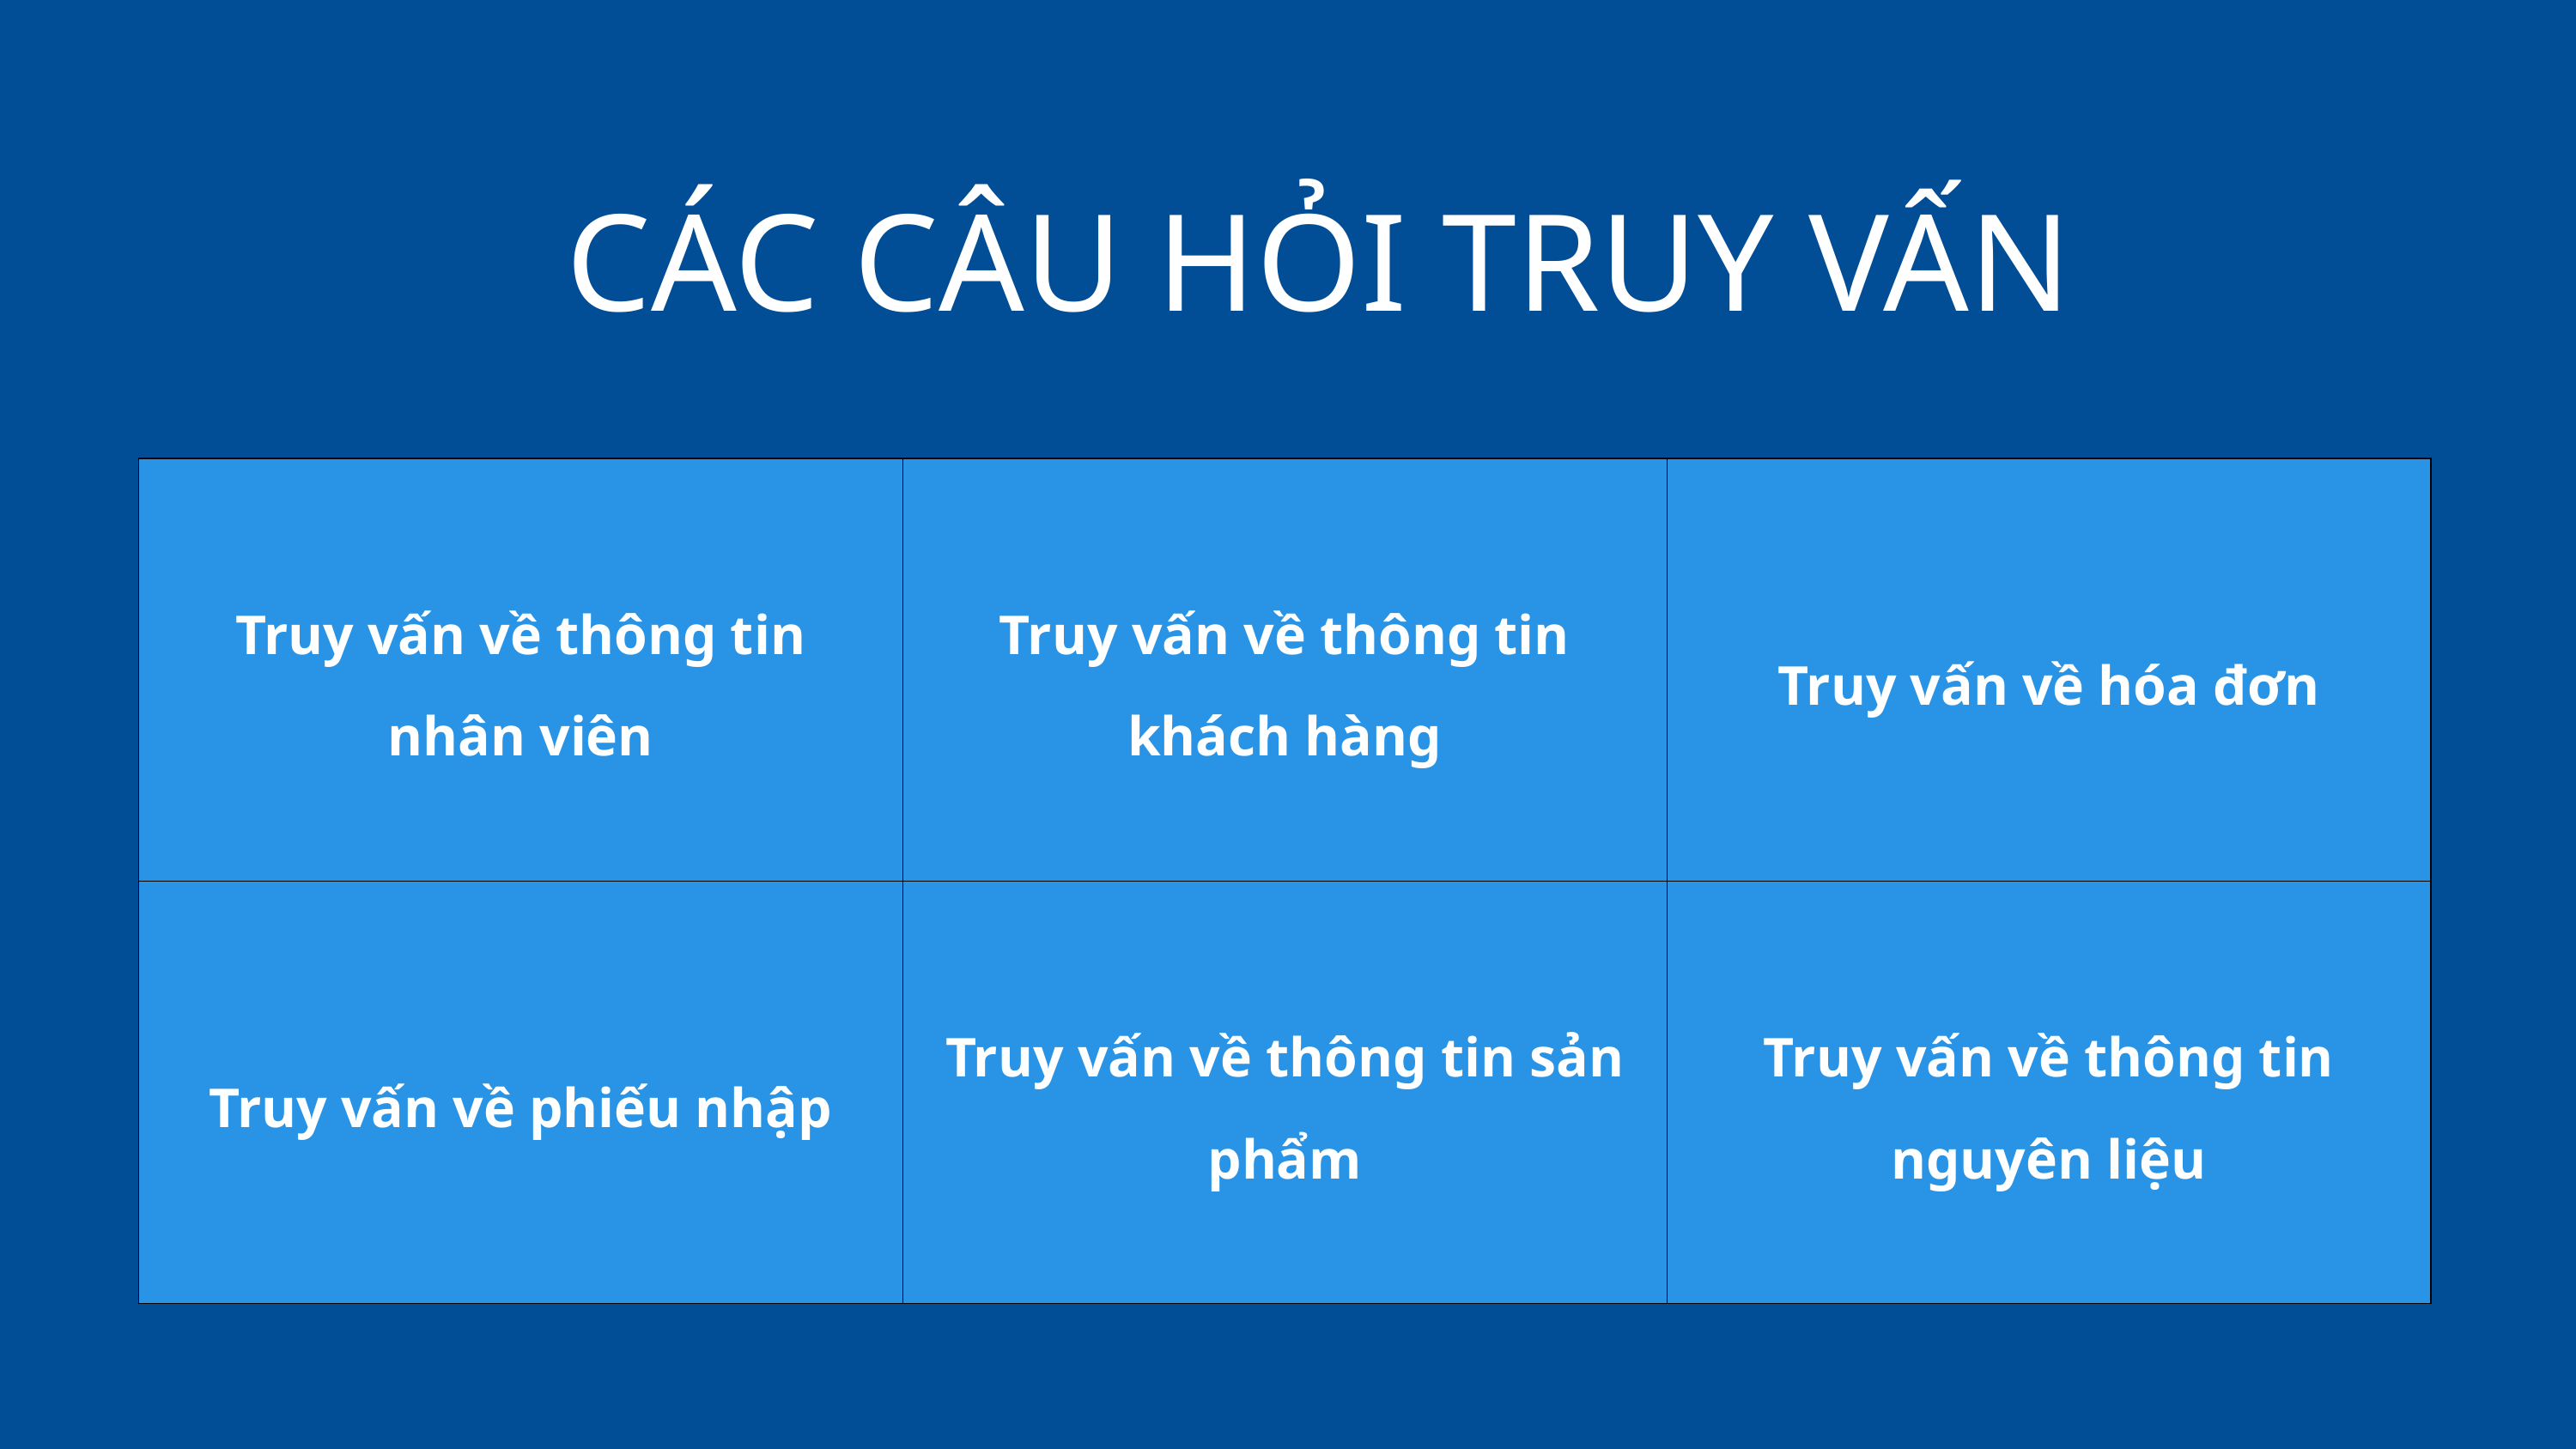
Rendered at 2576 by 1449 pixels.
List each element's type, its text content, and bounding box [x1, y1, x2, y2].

table_cell Truy vấn về thông tin nguyên liệu [1668, 882, 2430, 1303]
text_box CÁC CÂU HỎI TRUY VẤN [387, 144, 2251, 338]
table_cell Truy vấn về phiếu nhập [139, 882, 902, 1303]
table_header Truy vấn về thông tin khách hàng [903, 459, 1667, 881]
table_header Truy vấn về hóa đơn [1668, 459, 2430, 881]
table_header Truy vấn về thông tin nhân viên [139, 459, 902, 881]
table_cell Truy vấn về thông tin sản phẩm [903, 882, 1667, 1303]
